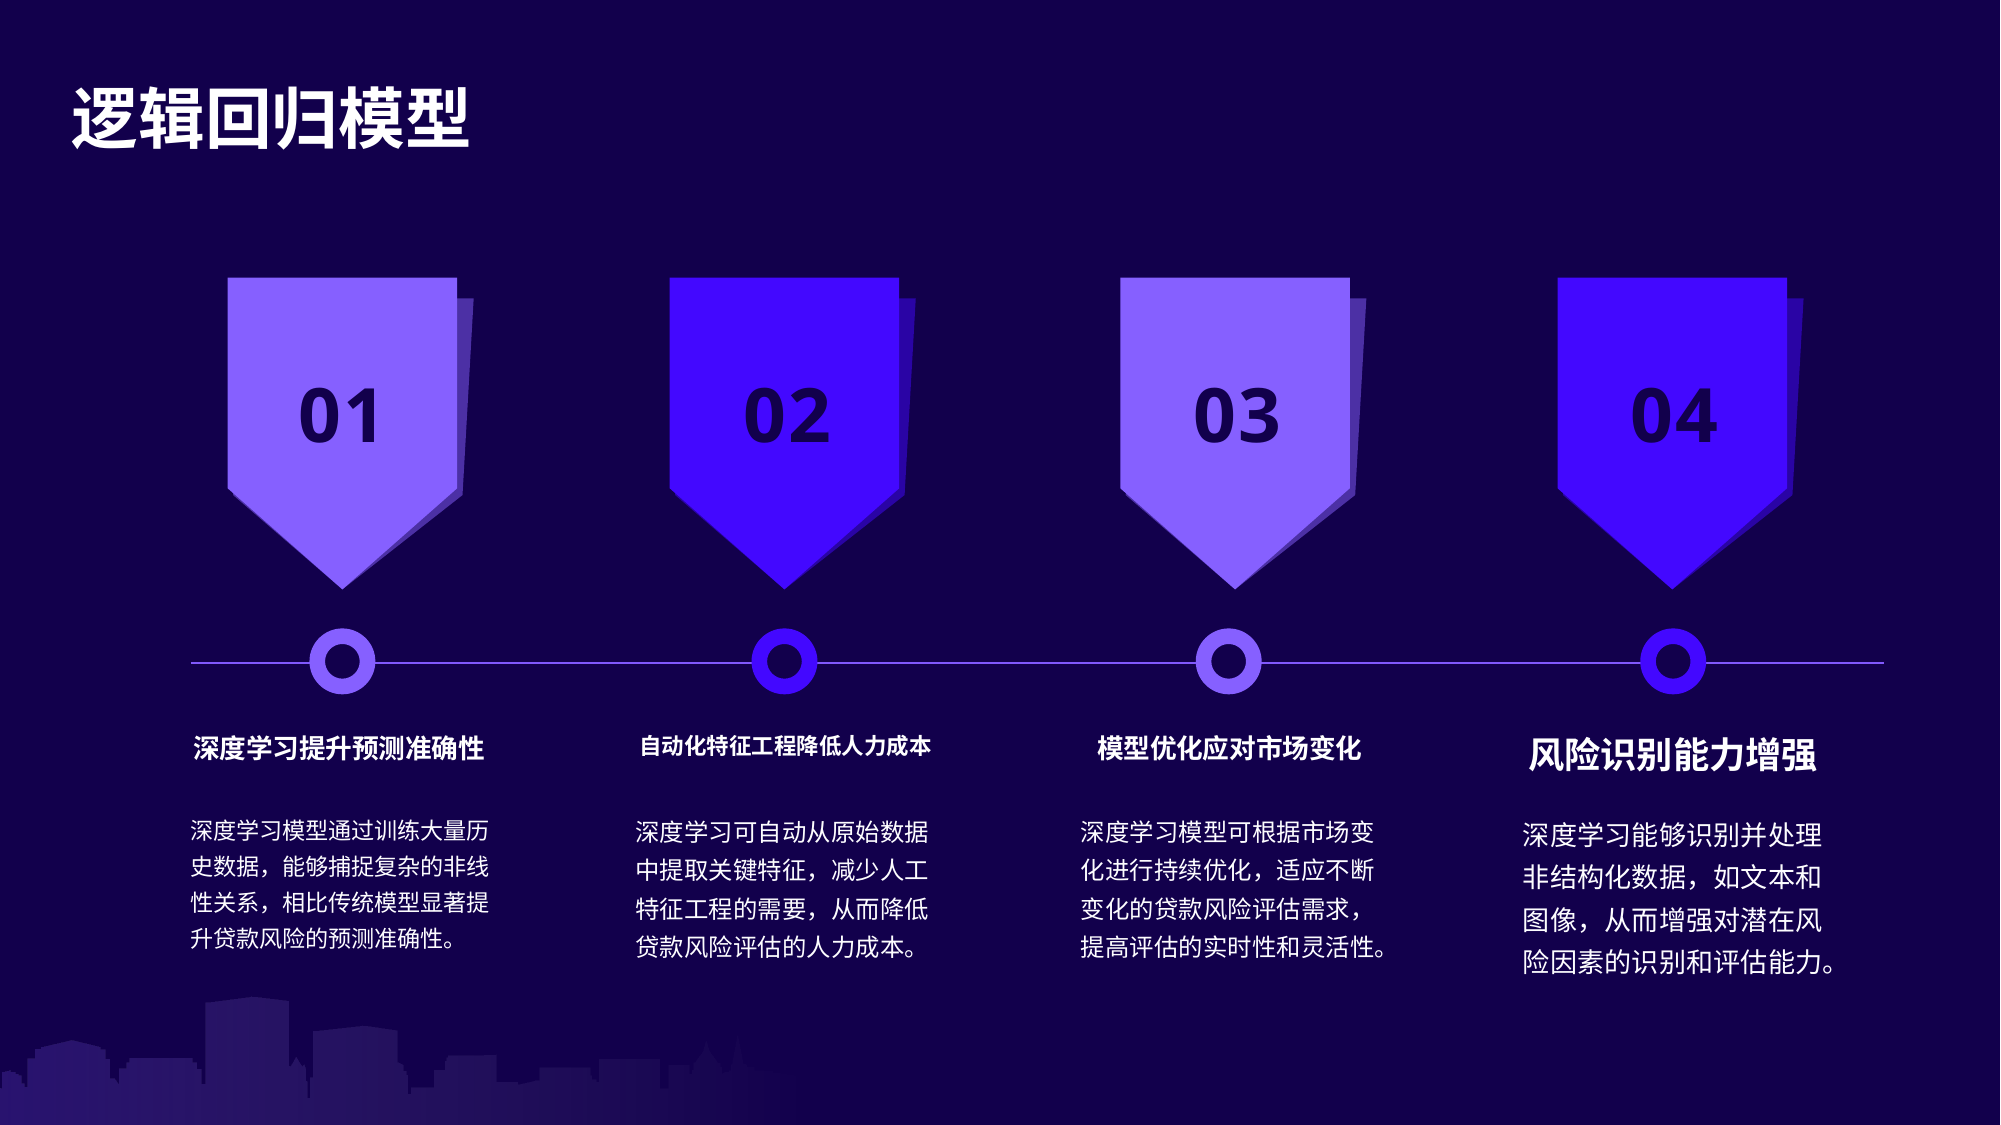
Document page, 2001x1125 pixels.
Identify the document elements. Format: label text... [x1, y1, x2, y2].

text_box 02 [710, 359, 864, 465]
text_box [227, 277, 458, 494]
text_box [1120, 277, 1350, 590]
text_box 模型优化应对市场变化 [1067, 724, 1392, 785]
text_box 深度学习模型通过训练大量历史数据，能够捕捉复杂的非线性关系，相比传统模型显著提升贷款风险的预测准确性。 [178, 802, 504, 994]
text_box 深度学习提升预测准确性 [176, 724, 501, 785]
text_box 风险识别能力增强 [1511, 724, 1836, 785]
text_box [1679, 298, 1804, 585]
text_box [0, 996, 820, 1125]
text_box 01 [265, 359, 419, 465]
text_box [233, 298, 474, 590]
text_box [1195, 628, 1262, 695]
text_box 逻辑回归模型 [56, 50, 1943, 169]
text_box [1639, 628, 1707, 695]
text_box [751, 628, 818, 695]
text_box [1557, 277, 1788, 590]
text_box 自动化特征工程降低人力成本 [623, 724, 948, 785]
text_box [309, 628, 376, 695]
text_box [1243, 298, 1367, 584]
text_box 深度学习模型可根据市场变化进行持续优化，适应不断变化的贷款风险评估需求，提高评估的实时性和灵活性。 [1068, 802, 1394, 994]
text_box [669, 277, 900, 493]
text_box 04 [1598, 359, 1752, 465]
text_box 深度学习可自动从原始数据中提取关键特征，减少人工特征工程的需要，从而降低贷款风险评估的人力成本。 [623, 802, 948, 994]
text_box 深度学习能够识别并处理非结构化数据，如文本和图像，从而增强对潜在风险因素的识别和评估能力。 [1511, 802, 1836, 994]
text_box 03 [1161, 359, 1315, 465]
text_box [675, 298, 916, 590]
